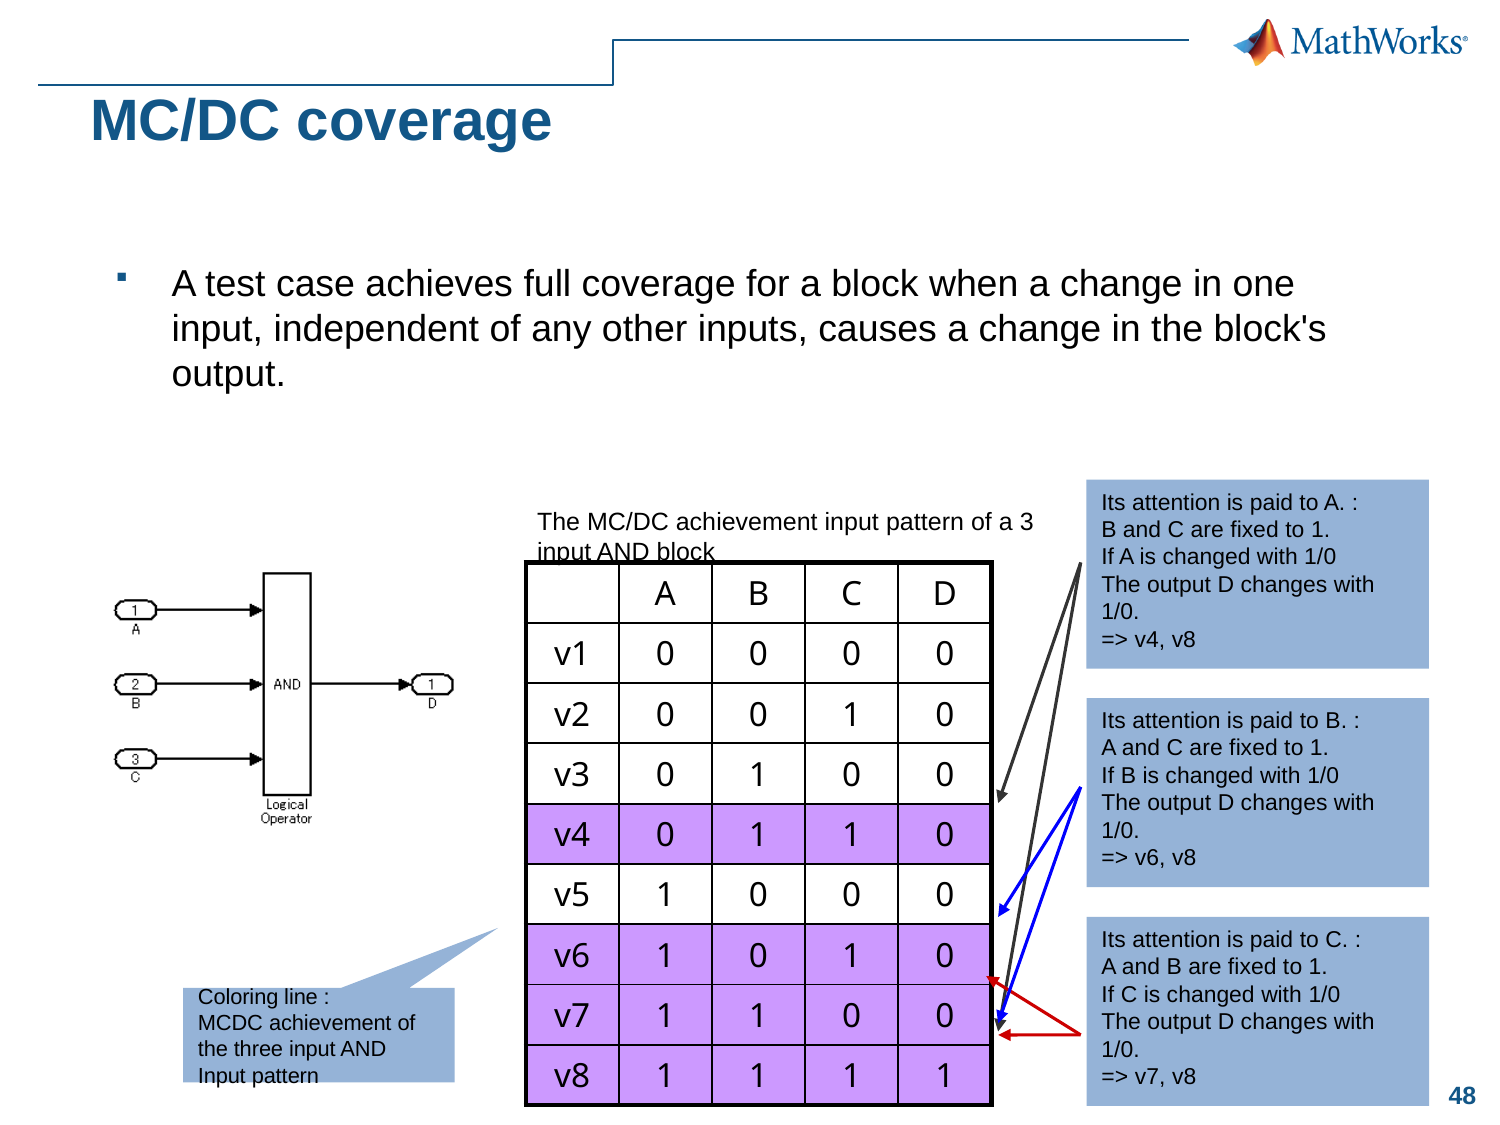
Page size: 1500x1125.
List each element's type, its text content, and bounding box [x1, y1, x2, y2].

table_cell 0 [899, 985, 989, 1044]
text_box [986, 976, 1009, 991]
table_cell 1 [620, 1046, 711, 1103]
table_header A [620, 573, 711, 622]
text_box Its attention is paid to B. : A and C are fixed to 1. If B is changed with 1/0 The output D changes with 1/0. => v6, v8 [1086, 698, 1430, 888]
table_cell 1 [806, 925, 897, 984]
table_cell 1 [806, 805, 897, 863]
table_cell v1 [528, 624, 618, 682]
table_cell v2 [528, 684, 618, 742]
table_cell 0 [806, 744, 897, 803]
table_cell 0 [713, 624, 804, 682]
table_cell 0 [899, 624, 989, 682]
table_cell 0 [899, 925, 989, 984]
table_cell 0 [806, 865, 897, 923]
table_cell 1 [806, 684, 897, 742]
table_cell 0 [899, 805, 989, 863]
table_cell 1 [620, 985, 711, 1044]
table_cell 1 [713, 1046, 804, 1103]
table_cell 0 [620, 684, 711, 742]
table_cell 1 [806, 1046, 897, 1103]
table_cell v8 [528, 1046, 618, 1103]
table_cell 1 [713, 744, 804, 803]
text_box [998, 1028, 1079, 1042]
table_cell 0 [806, 624, 897, 682]
table_cell v6 [528, 925, 618, 984]
title MC/DC coverage [75, 75, 1400, 238]
text_box [994, 1018, 1007, 1032]
table_cell 1 [899, 1046, 989, 1103]
table_cell 0 [620, 624, 711, 682]
picture [1226, 7, 1483, 78]
table_cell v7 [528, 985, 618, 1044]
table_cell 0 [620, 744, 711, 803]
table_header [528, 573, 618, 622]
text_box Its attention is paid to C. : A and B are fixed to 1. If C is changed with 1/0 The output D changes with 1/0. => v7, v8 [1086, 916, 1430, 1106]
table_cell 1 [713, 985, 804, 1044]
text_box [996, 786, 1081, 1024]
table_cell 0 [713, 925, 804, 984]
table_header B [713, 573, 804, 622]
table_cell 1 [713, 805, 804, 863]
text_box [996, 562, 1081, 804]
table_cell 0 [713, 684, 804, 742]
table_header C [806, 573, 897, 622]
table_cell v3 [528, 744, 618, 803]
table_cell 0 [713, 865, 804, 923]
table_cell 0 [899, 684, 989, 742]
table_header D [899, 573, 989, 622]
list A test case achieves full coverage for a block when a change in one input, independent of any other inputs, causes a change in the block's output. [100, 251, 1384, 977]
text_box Its attention is paid to A. : B and C are fixed to 1. If A is changed with 1/0 The output D changes with 1/0. => v4, v8 [1086, 479, 1429, 669]
table_cell 0 [620, 805, 711, 863]
table_cell v4 [528, 805, 618, 863]
text_box [998, 789, 1079, 917]
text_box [88, 550, 483, 836]
table_cell 0 [899, 744, 989, 803]
text_box Coloring line : MCDC achievement of the three input AND Input pattern [183, 927, 499, 1083]
table_cell 0 [899, 865, 989, 923]
table_cell v5 [528, 865, 618, 923]
text_box The MC/DC achievement input pattern of a 3 input AND block [522, 497, 1053, 573]
table_cell 1 [620, 925, 711, 984]
table_cell 1 [620, 865, 711, 923]
table_cell 0 [806, 985, 897, 1044]
